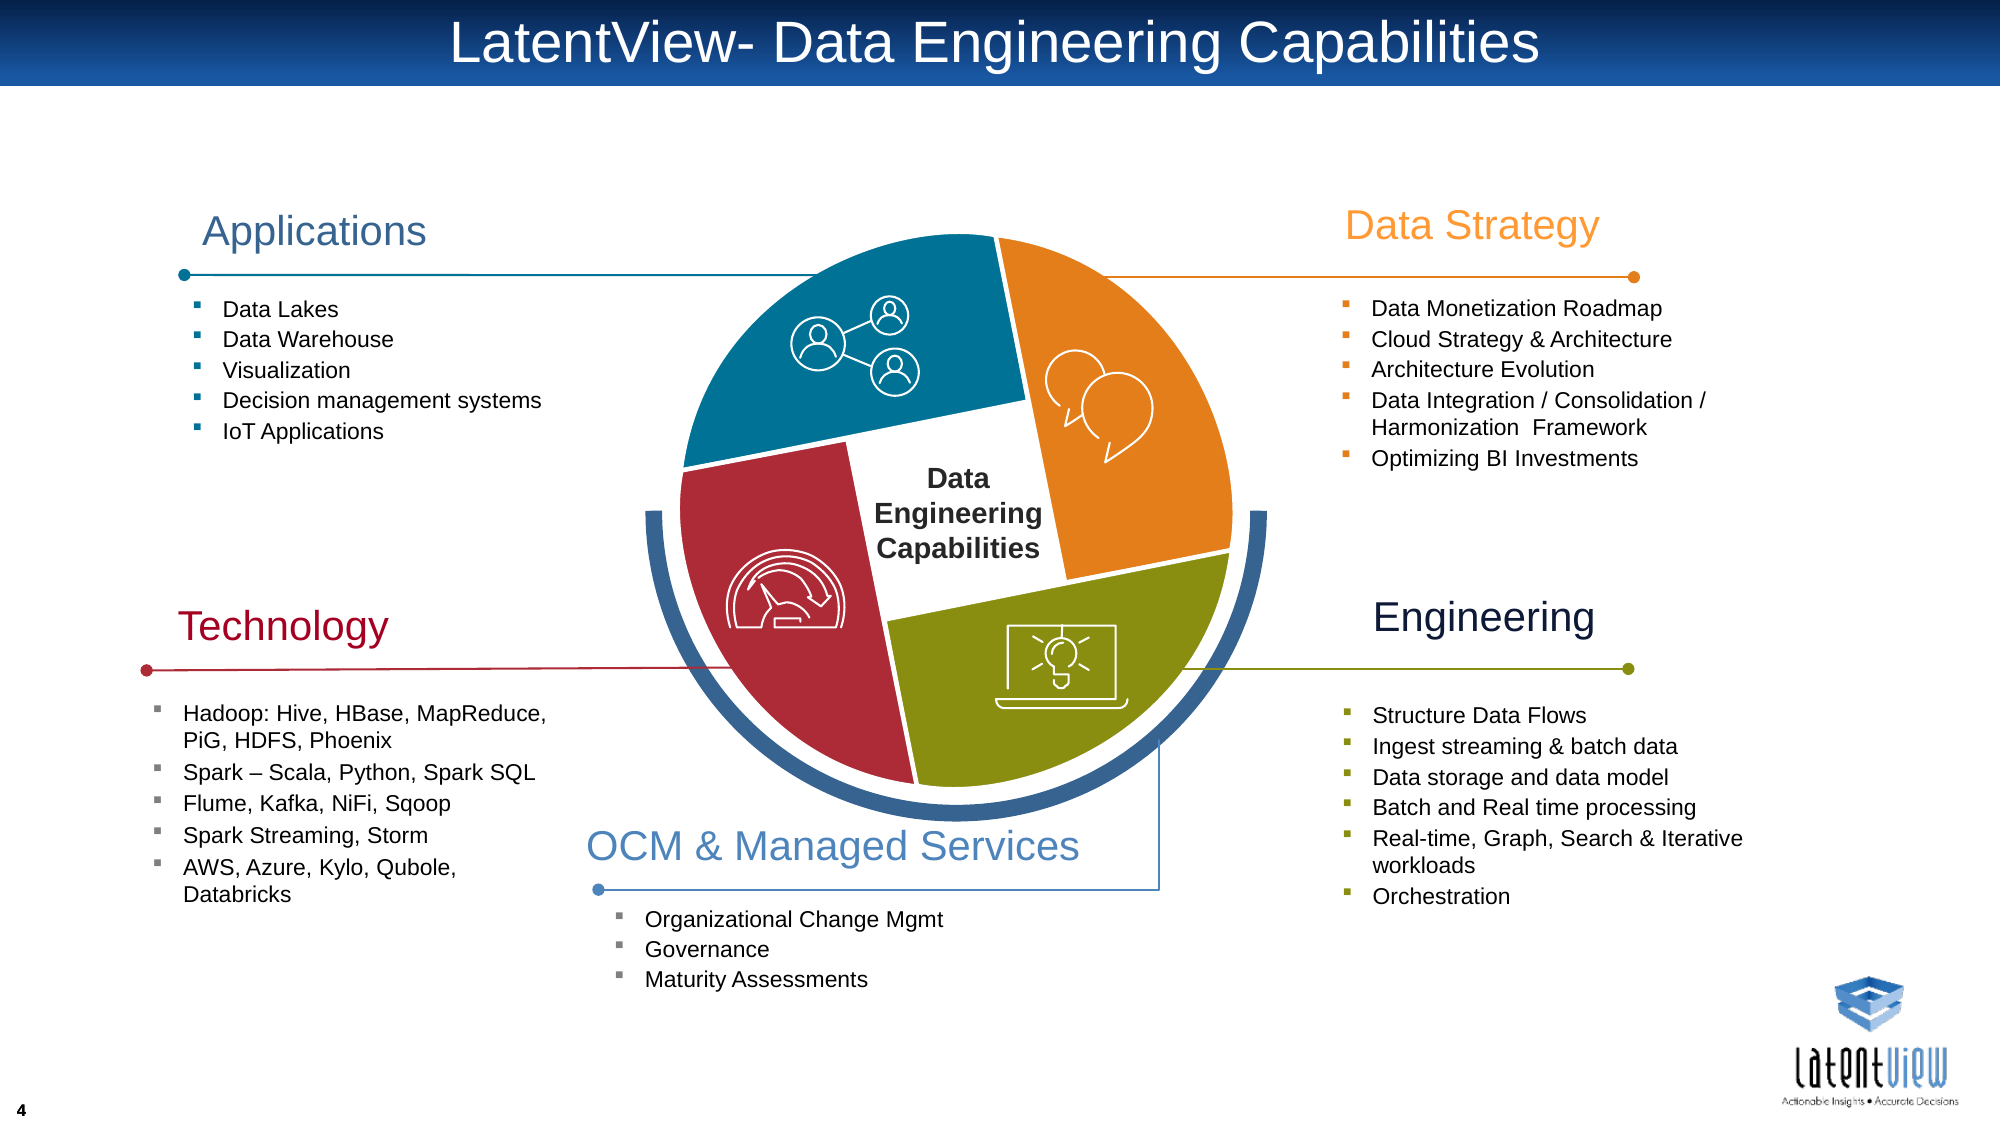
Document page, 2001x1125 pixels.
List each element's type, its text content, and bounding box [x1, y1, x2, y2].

text_box Structure Data Flows Ingest streaming & batch data Data storage and data model Batch and Real time processing Real-time, Graph, Search & Iterative workloads Orchestration [1327, 693, 1847, 994]
text_box [592, 844, 1160, 896]
text_box Applications [187, 196, 623, 261]
text_box Hadoop: Hive, HBase, MapReduce, PiG, HDFS, Phoenix Spark – Scala, Python, Spark SQL Flume, Kafka, NiFi, Sqoop Spark Streaming, Storm AWS, Azure, Kylo, Qubole, Databricks [137, 690, 574, 915]
text_box Engineering [1358, 582, 1611, 647]
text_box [146, 667, 778, 671]
text_box Technology [162, 591, 404, 656]
text_box Data Lakes Data Warehouse Visualization Decision management systems IoT Applications [177, 286, 623, 452]
text_box OCM & Managed Services [574, 811, 1096, 877]
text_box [623, 177, 1289, 844]
text_box Organizational Change Mgmt Governance Maturity Assessments [599, 897, 1007, 999]
picture [1754, 959, 1988, 1125]
title LatentView- Data Engineering Capabilities [98, 9, 1894, 77]
text_box Data Monetization Roadmap Cloud Strategy & Architecture Architecture Evolution Data Integration / Consolidation / Harmonization Framework Optimizing BI Investments [1326, 286, 1792, 479]
text_box Data Strategy [1330, 190, 1616, 256]
